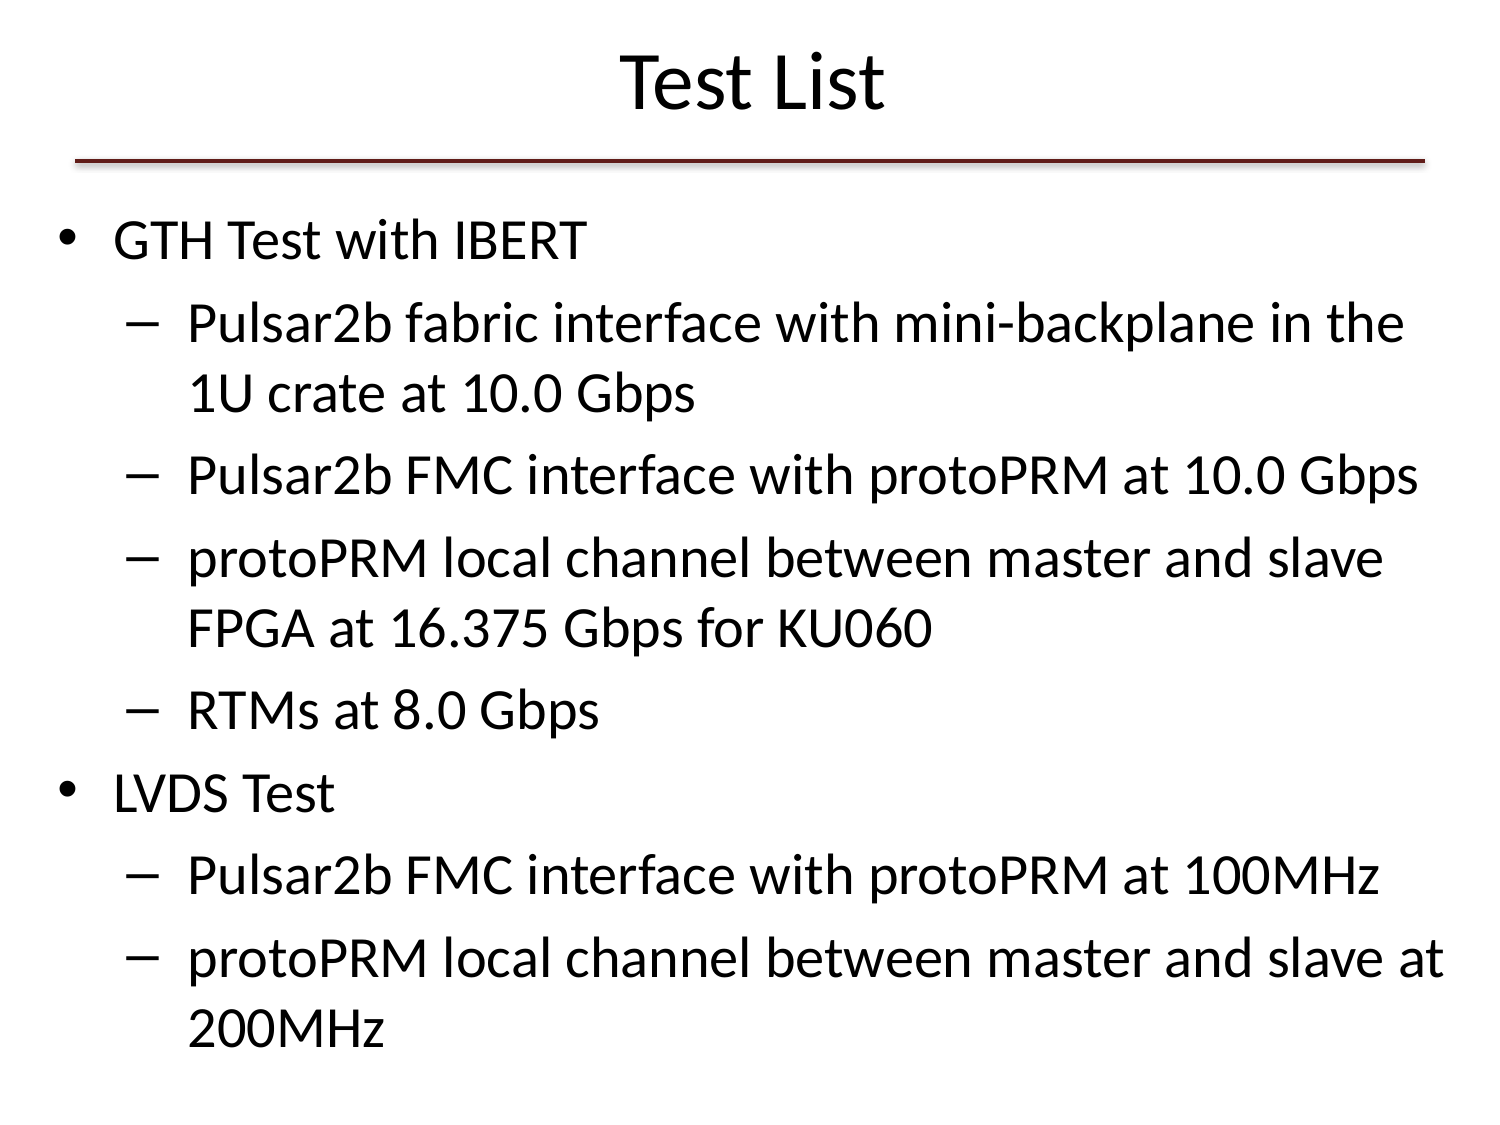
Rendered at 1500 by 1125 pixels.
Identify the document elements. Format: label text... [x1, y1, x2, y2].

list GTH Test with IBERT Pulsar2b fabric interface with mini-backplane in the 1U crate at 10.0 Gbps Pulsar2b FMC interface with protoPRM at 10.0 Gbps protoPRM local channel between master and slave FPGA at 16.375 Gbps for KU060 RTMs at 8.0 Gbps LVDS Test Pulsar2b FMC interface with protoPRM at 100MHz protoPRM local channel between master and slave at 200MHz [49, 193, 1457, 1125]
title Test List [49, 0, 1457, 153]
